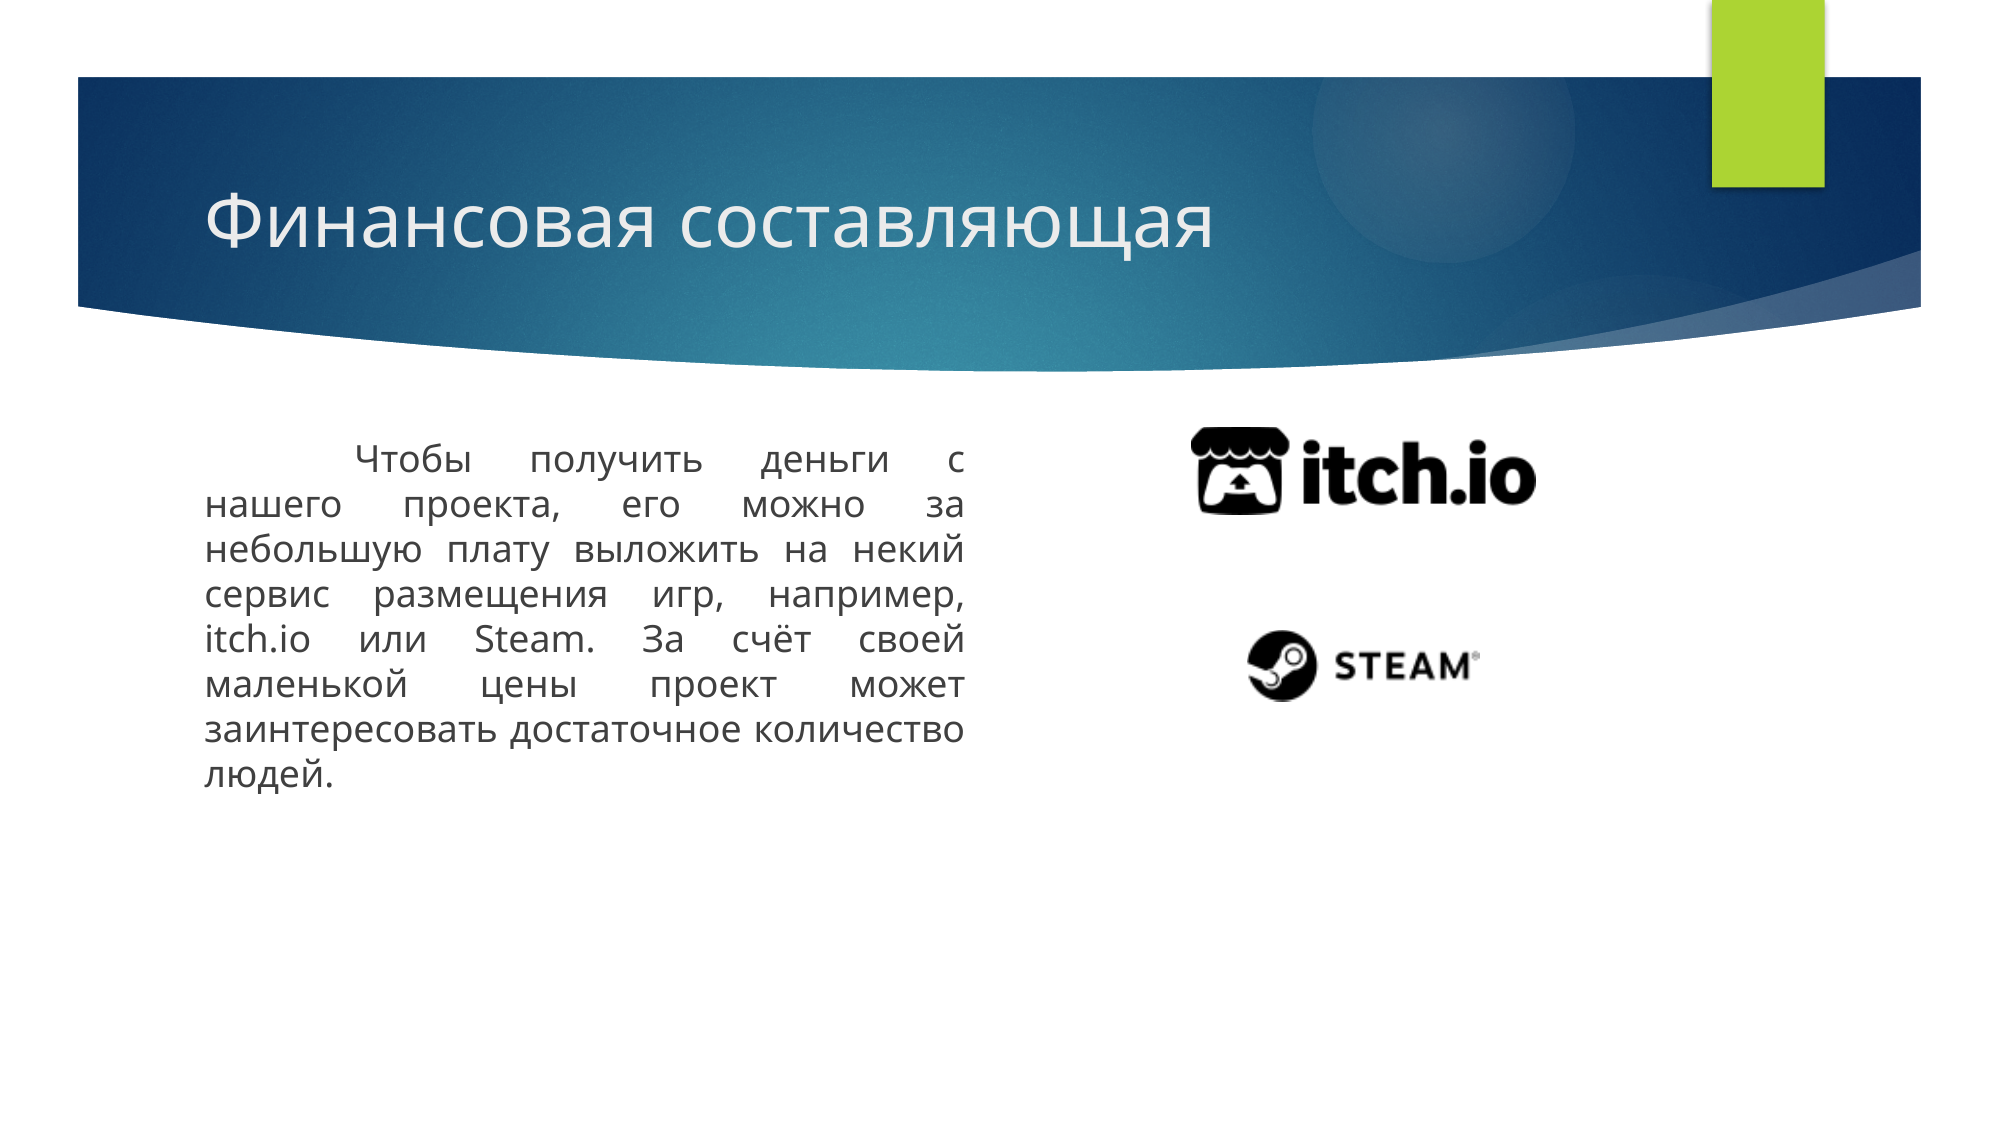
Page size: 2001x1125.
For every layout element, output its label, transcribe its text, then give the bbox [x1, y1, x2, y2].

picture [1246, 629, 1480, 703]
title Финансовая составляющая [189, 159, 1627, 276]
list Чтобы получить деньги с нашего проекта, его можно за небольшую плату выложить на некий сервис размещения игр, например, itch.io или Steam. За счёт своей маленькой цены проект может заинтересовать достаточное количество людей. [189, 427, 981, 988]
picture [1191, 426, 1536, 515]
